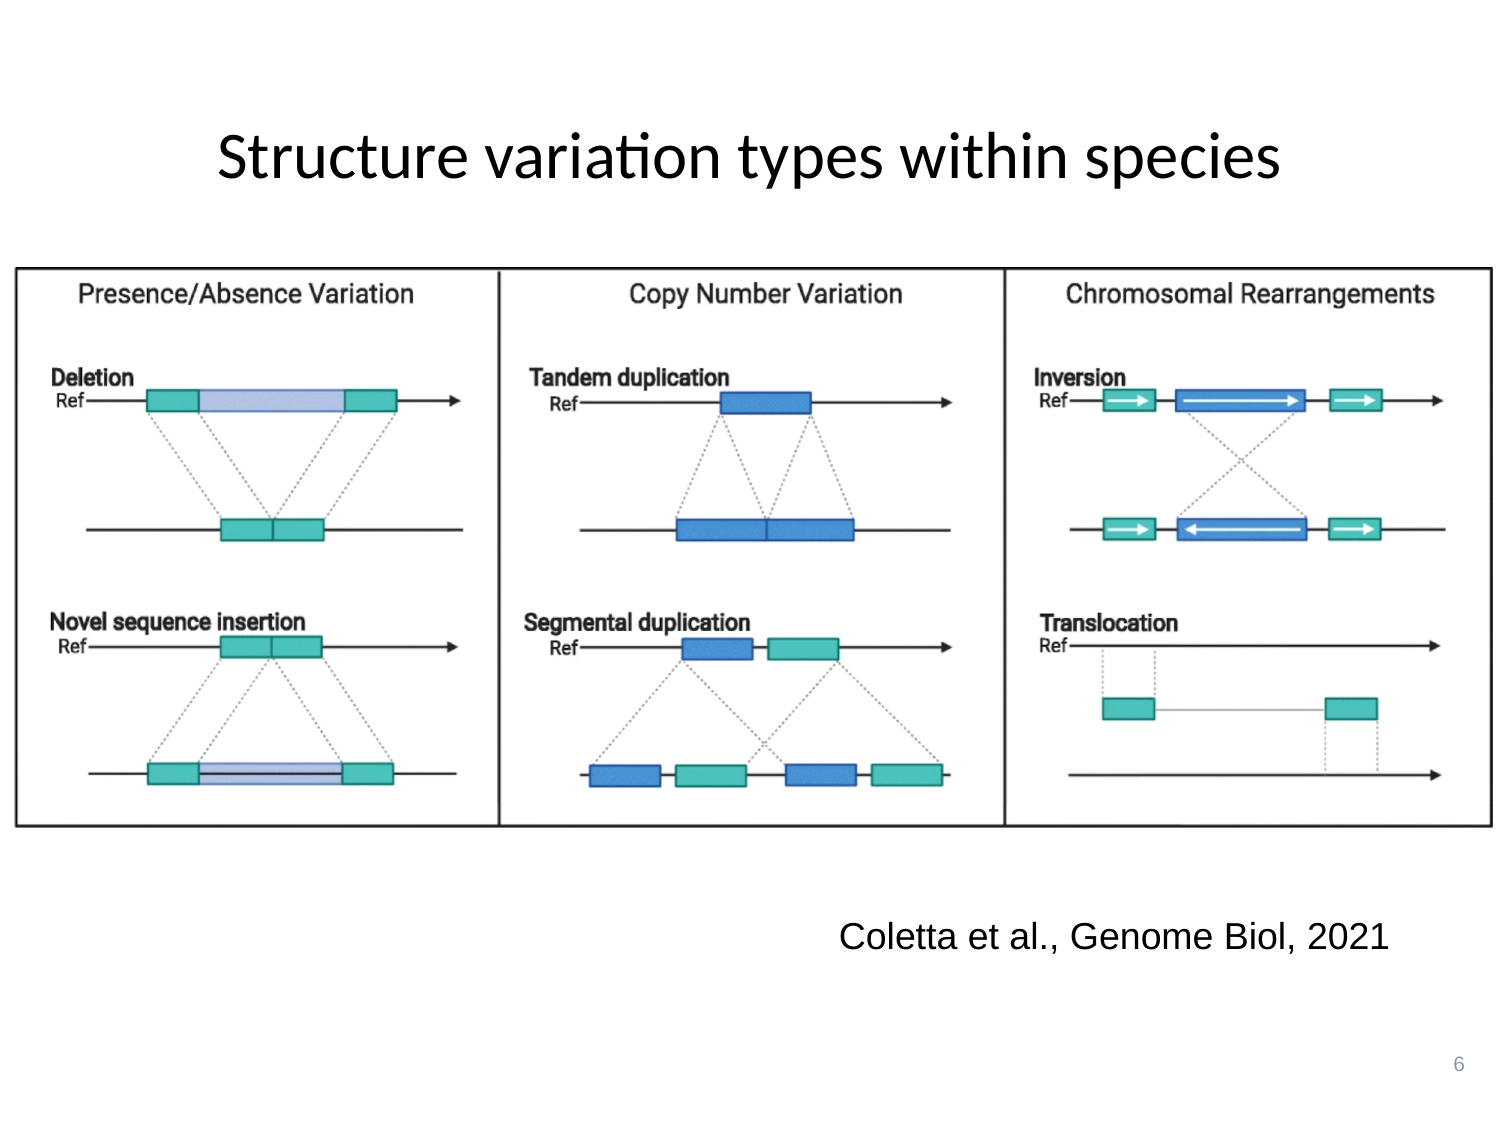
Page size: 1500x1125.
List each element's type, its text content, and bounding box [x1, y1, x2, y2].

title Structure variation types within species [51, 97, 1449, 255]
text_box Coletta et al., Genome Biol, 2021 [823, 904, 1421, 980]
slide_number 6 [1389, 1019, 1480, 1106]
picture [0, 256, 1500, 837]
